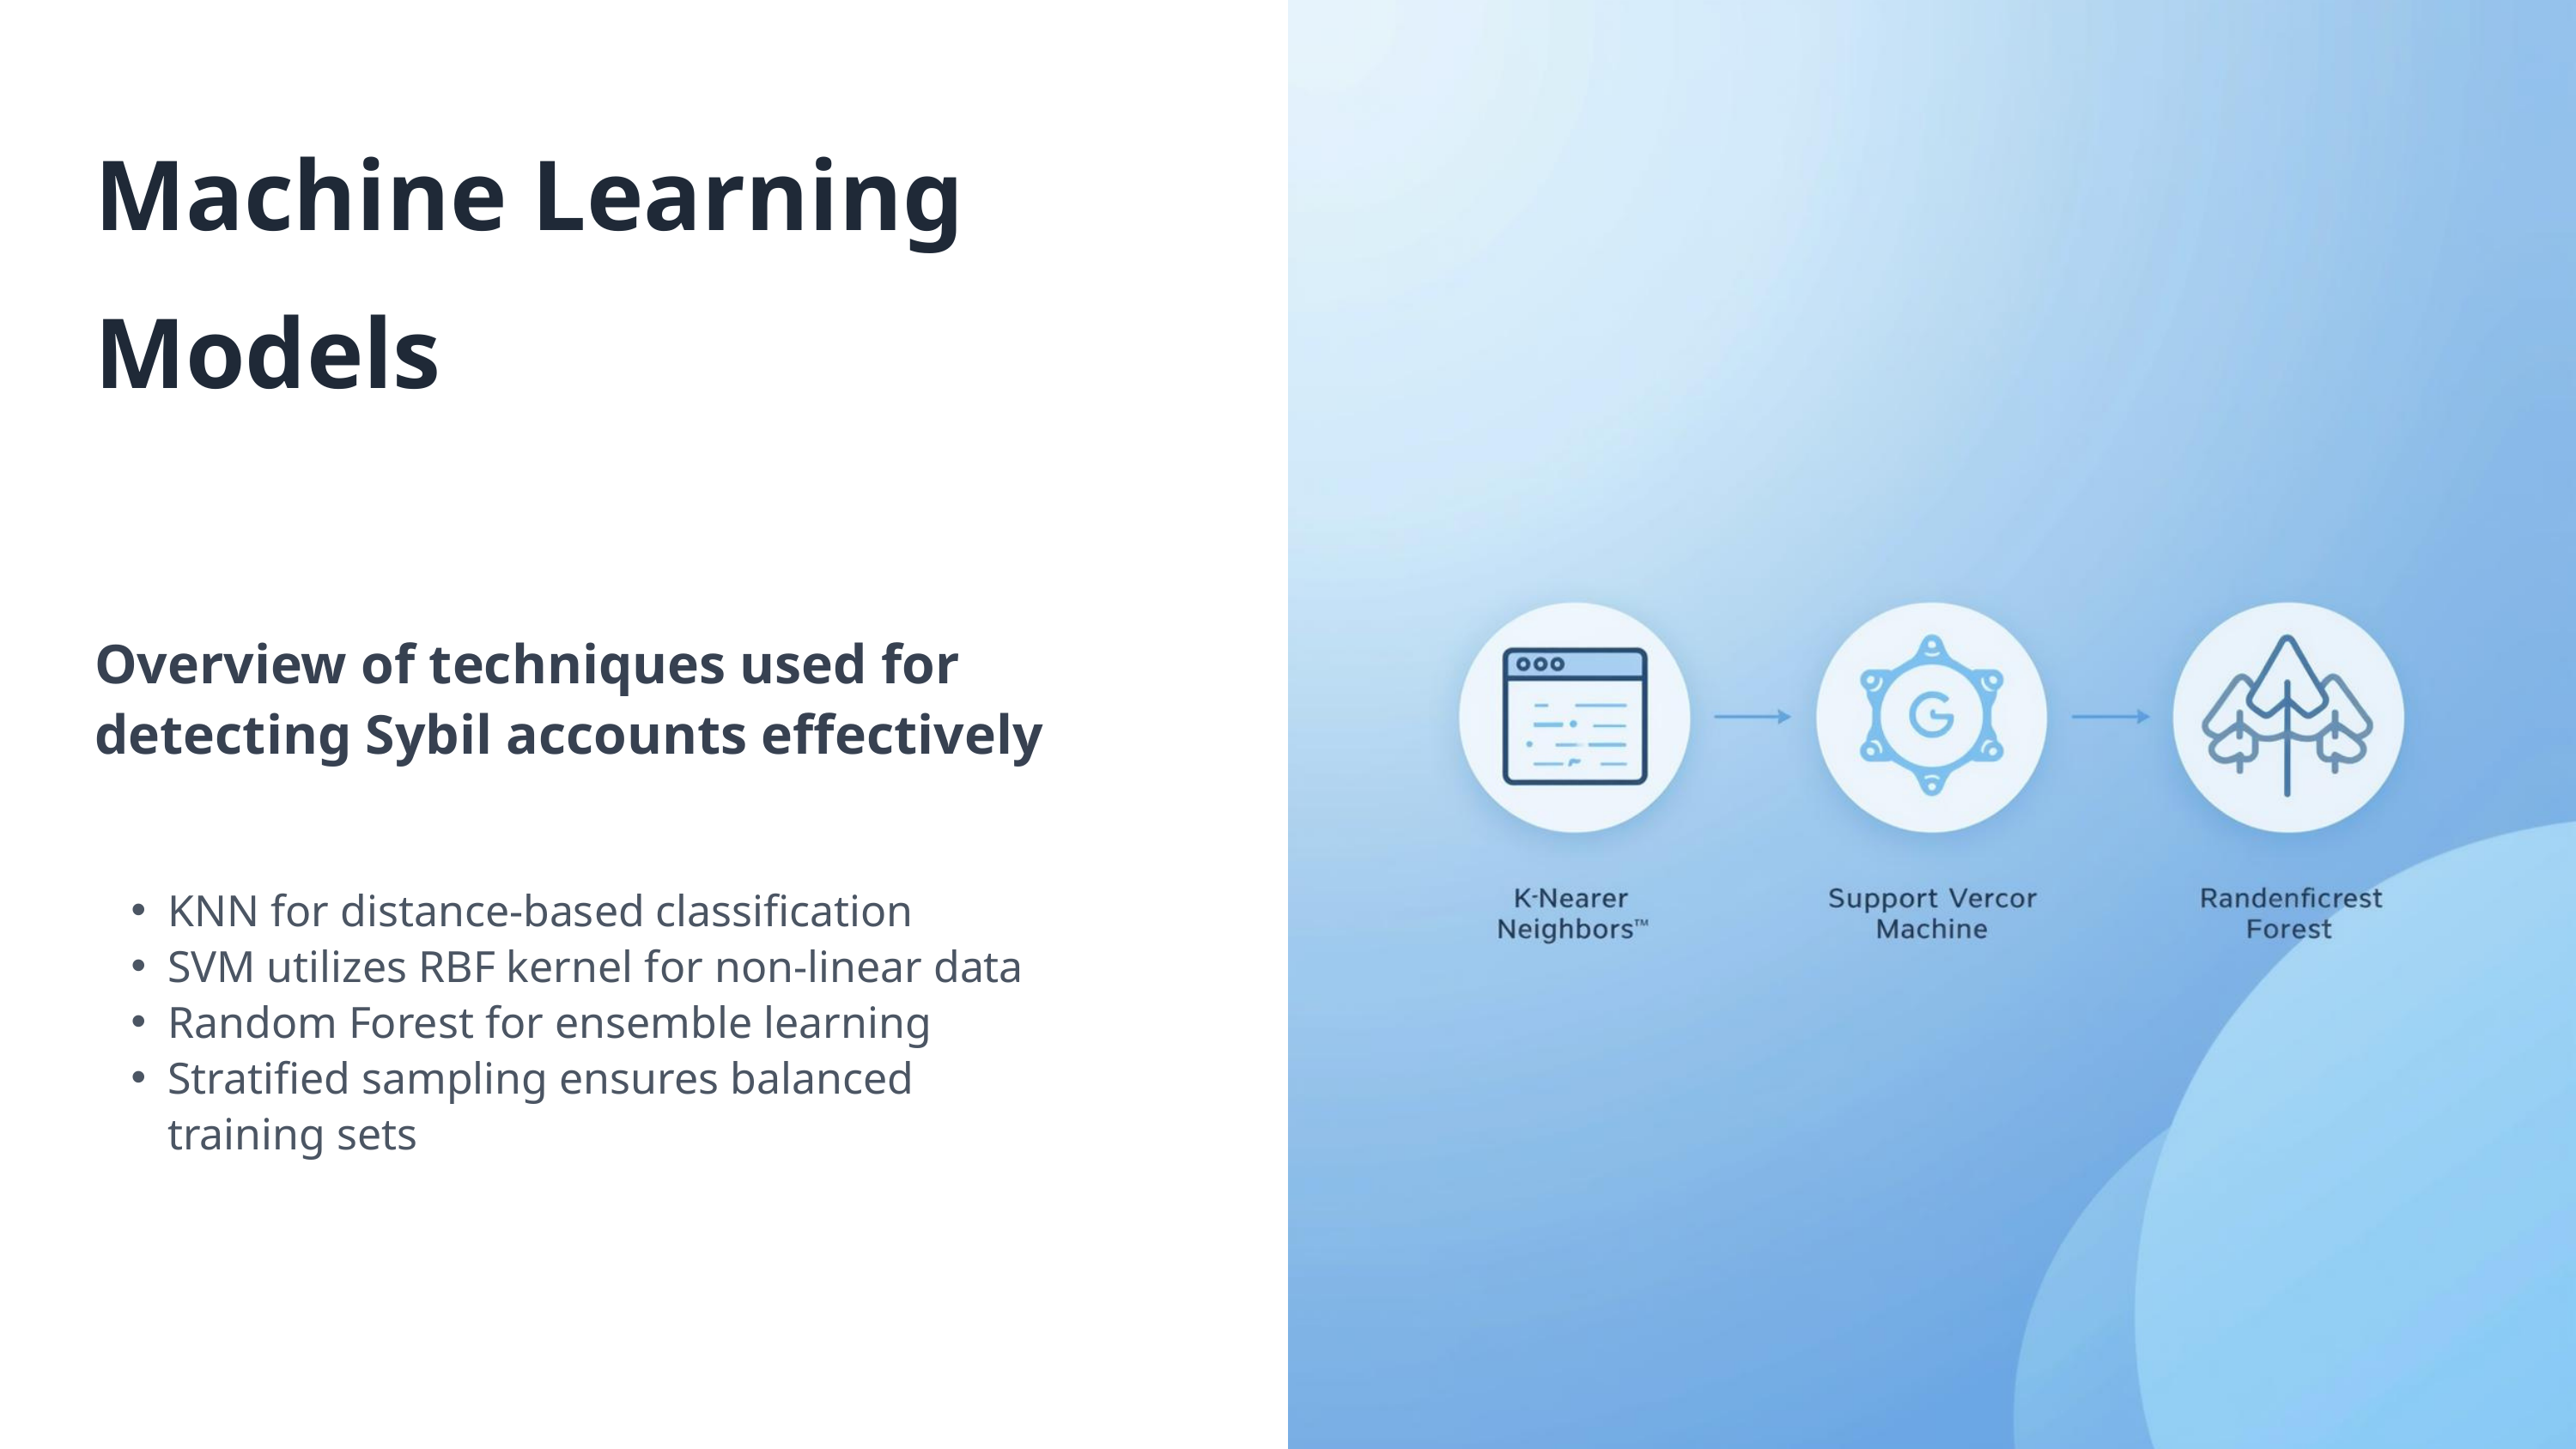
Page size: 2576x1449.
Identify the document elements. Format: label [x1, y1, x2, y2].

text_box [94, 93, 1065, 1152]
text_box [1287, 0, 2576, 1449]
